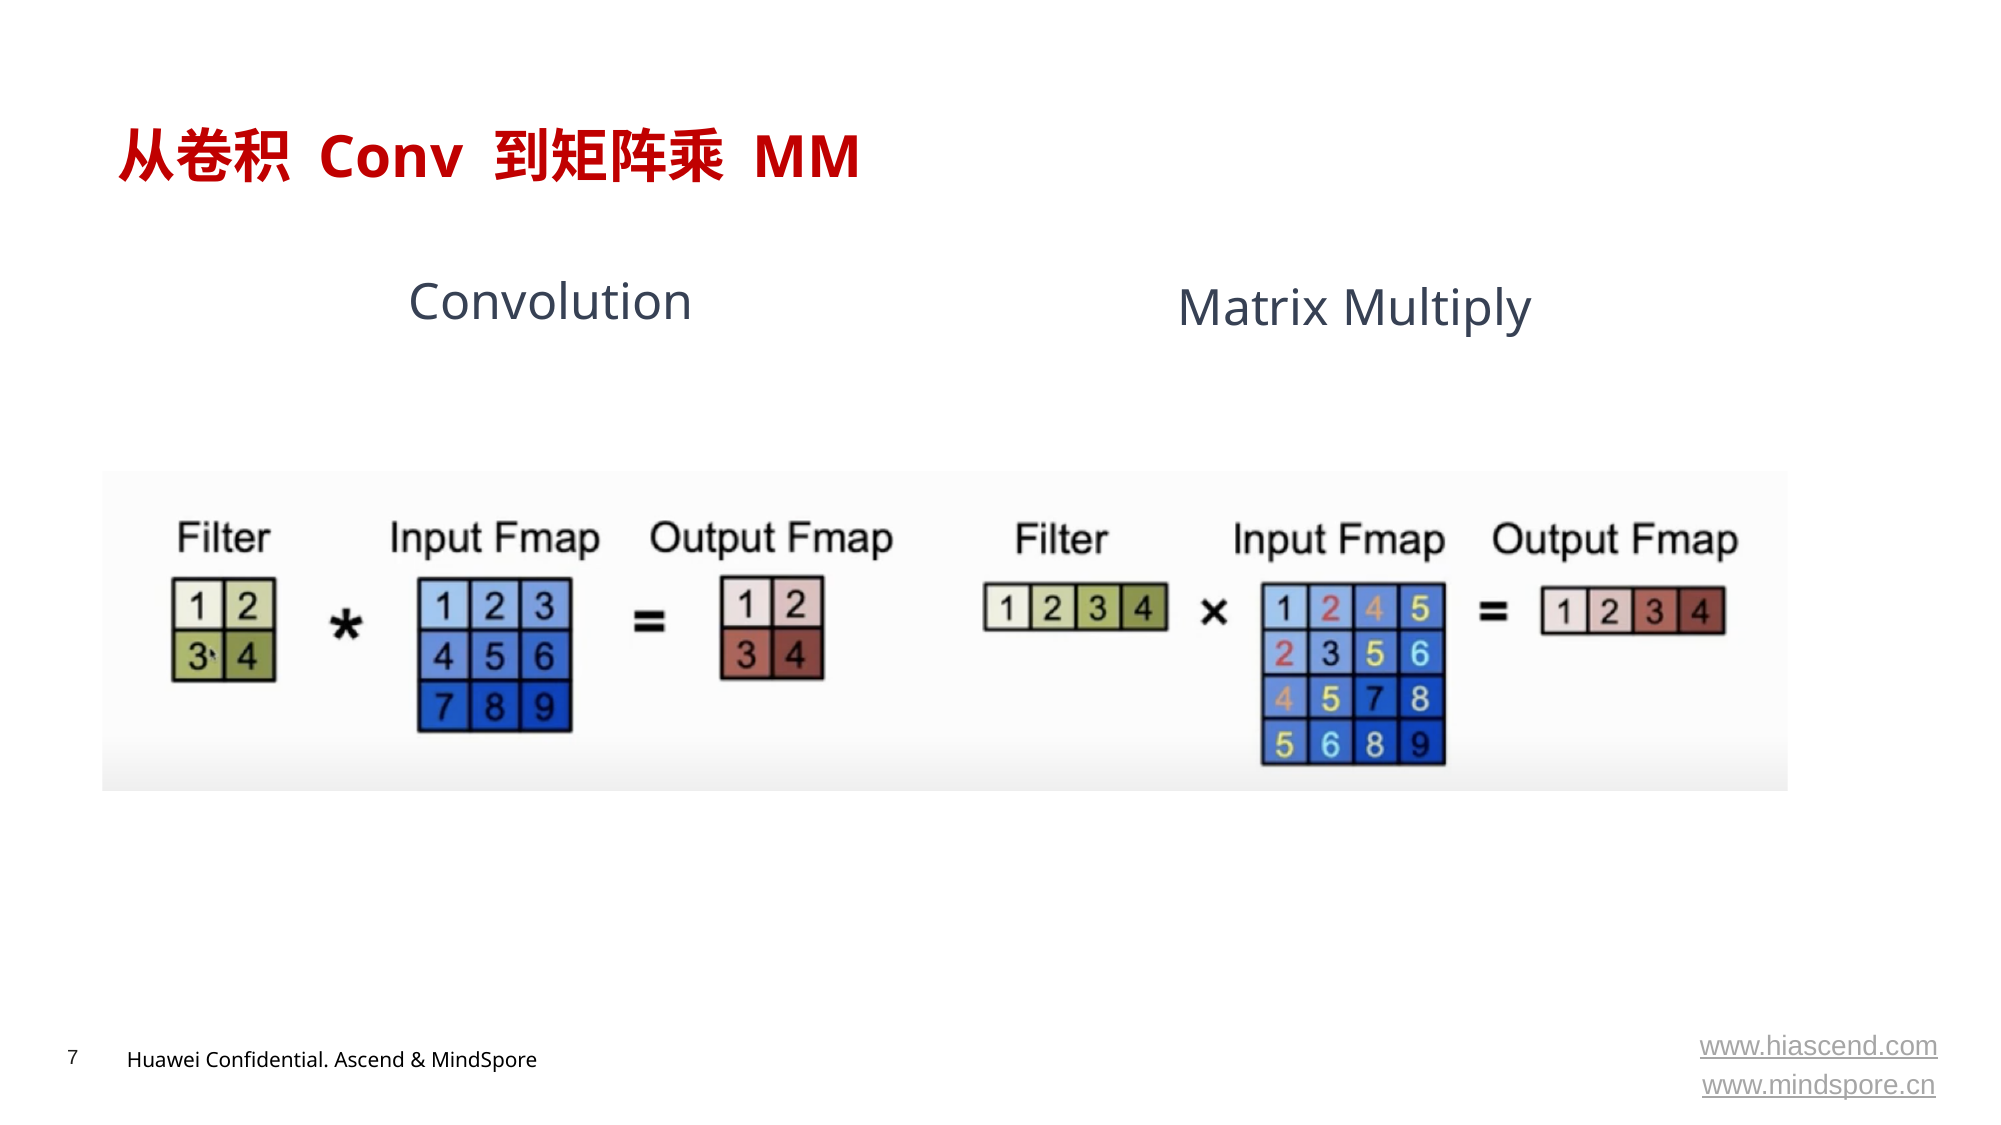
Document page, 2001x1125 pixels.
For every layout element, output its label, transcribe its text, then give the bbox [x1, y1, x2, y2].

list Convolution [303, 231, 800, 329]
text_box Matrix Multiply [1106, 237, 1604, 335]
picture [102, 471, 1788, 791]
title 从卷积 Conv 到矩阵乘 MM [102, 111, 1901, 209]
